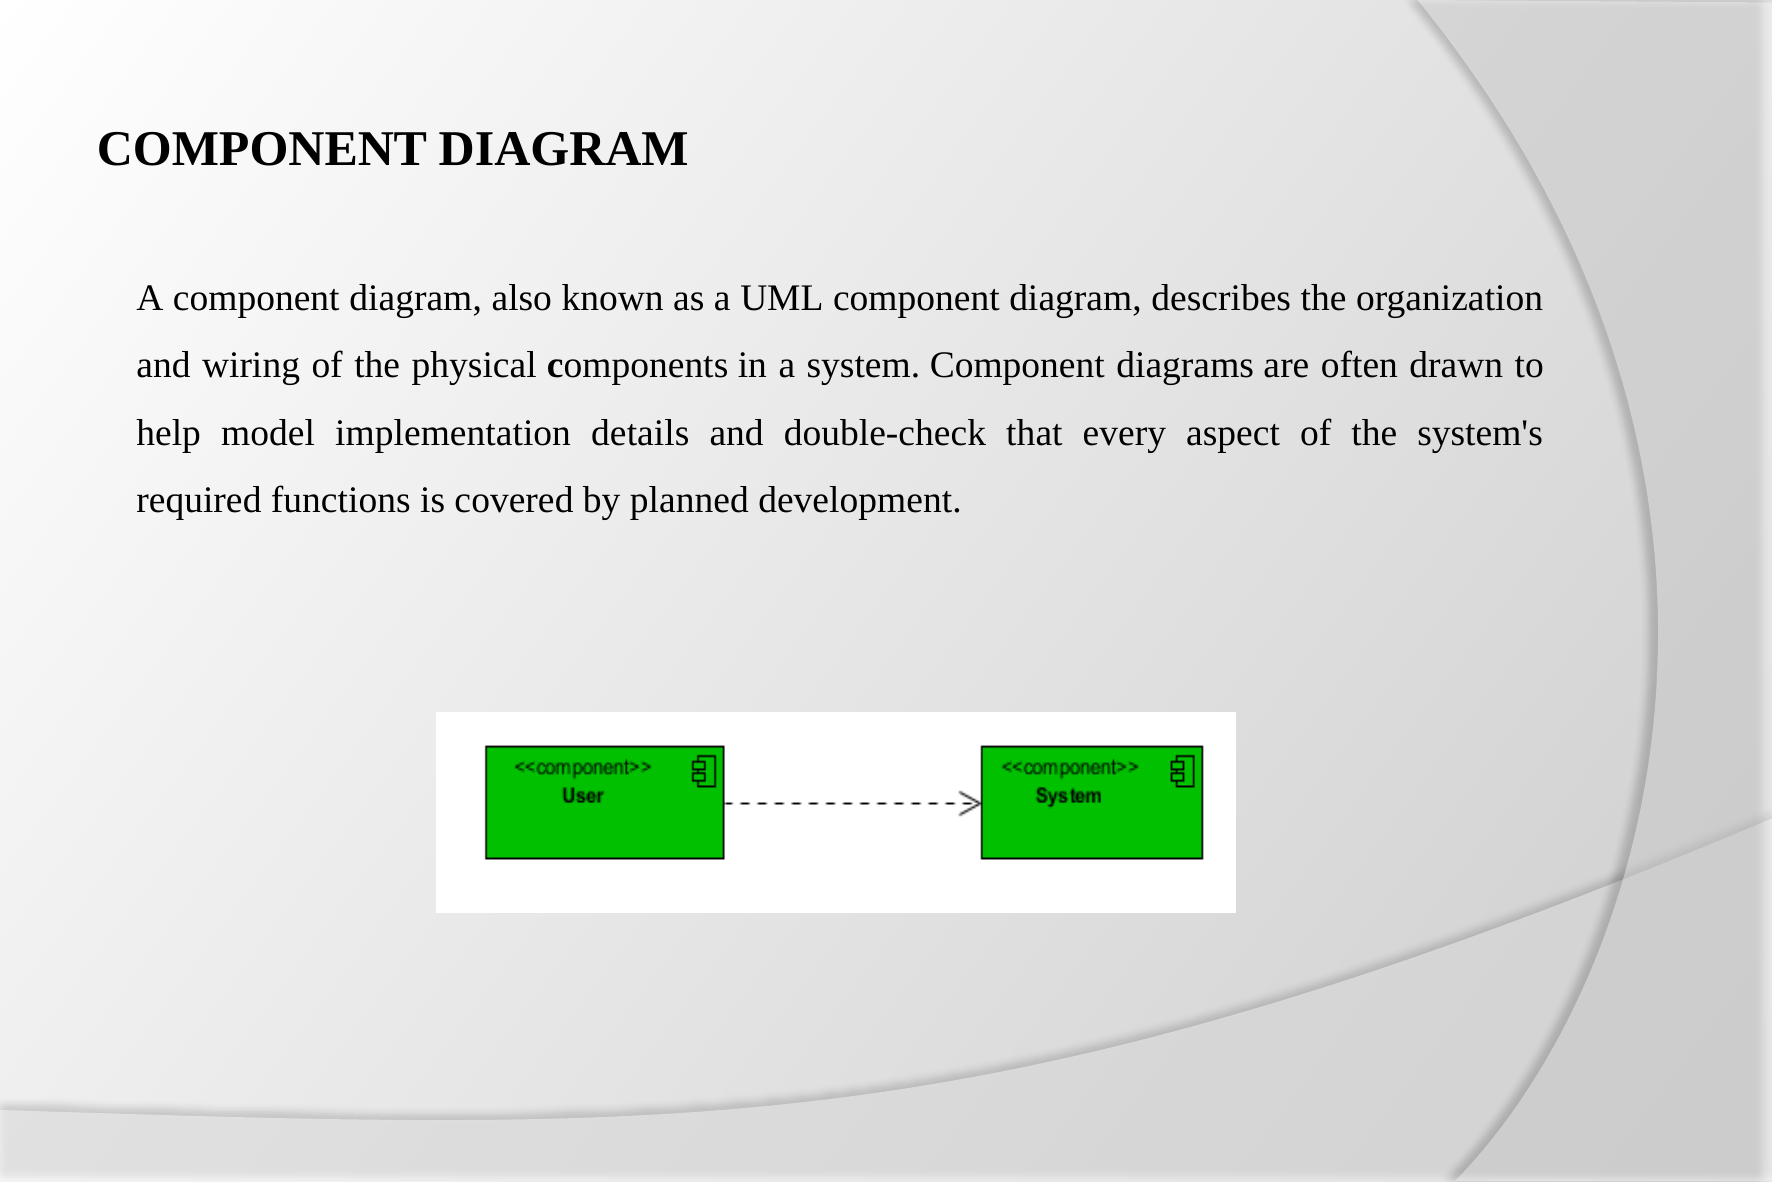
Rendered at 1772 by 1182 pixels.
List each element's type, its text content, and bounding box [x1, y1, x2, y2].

text_box A component diagram, also known as a UML component diagram, describes the organization and wiring of the physical components in a system. Component diagrams are often drawn to help model implementation details and double-check that every aspect of the system's required functions is covered by planned development. [121, 62, 1560, 596]
picture [435, 711, 1236, 913]
title COMPONENT DIAGRAM [88, 47, 1537, 245]
